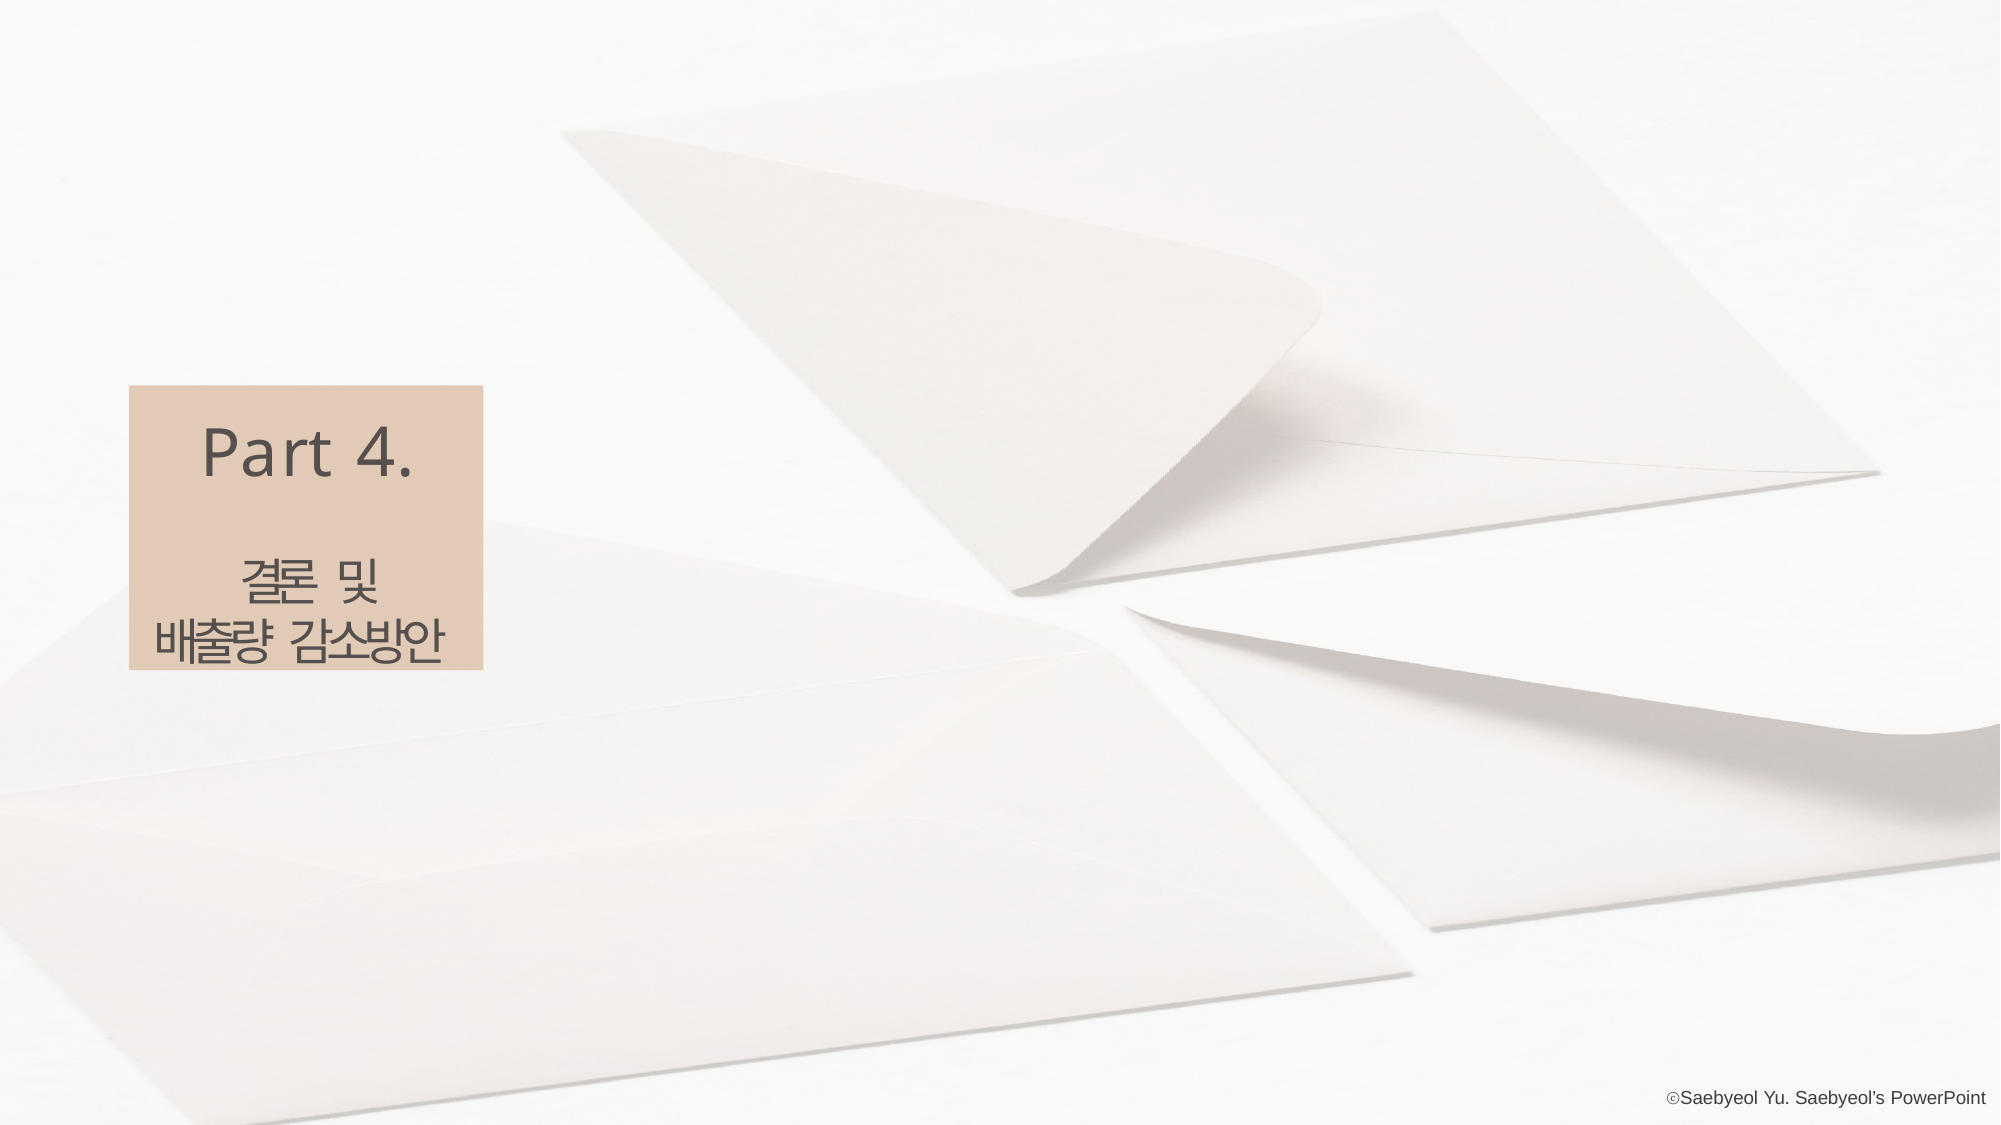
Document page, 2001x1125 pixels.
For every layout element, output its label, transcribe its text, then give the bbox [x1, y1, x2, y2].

picture [0, 0, 2000, 1125]
footer ⓒSaebyeol Yu. Saebyeol’s PowerPoint [1663, 1086, 1995, 1125]
text_box Part 4. 결론 및 배출량 감소방안 [129, 385, 484, 671]
